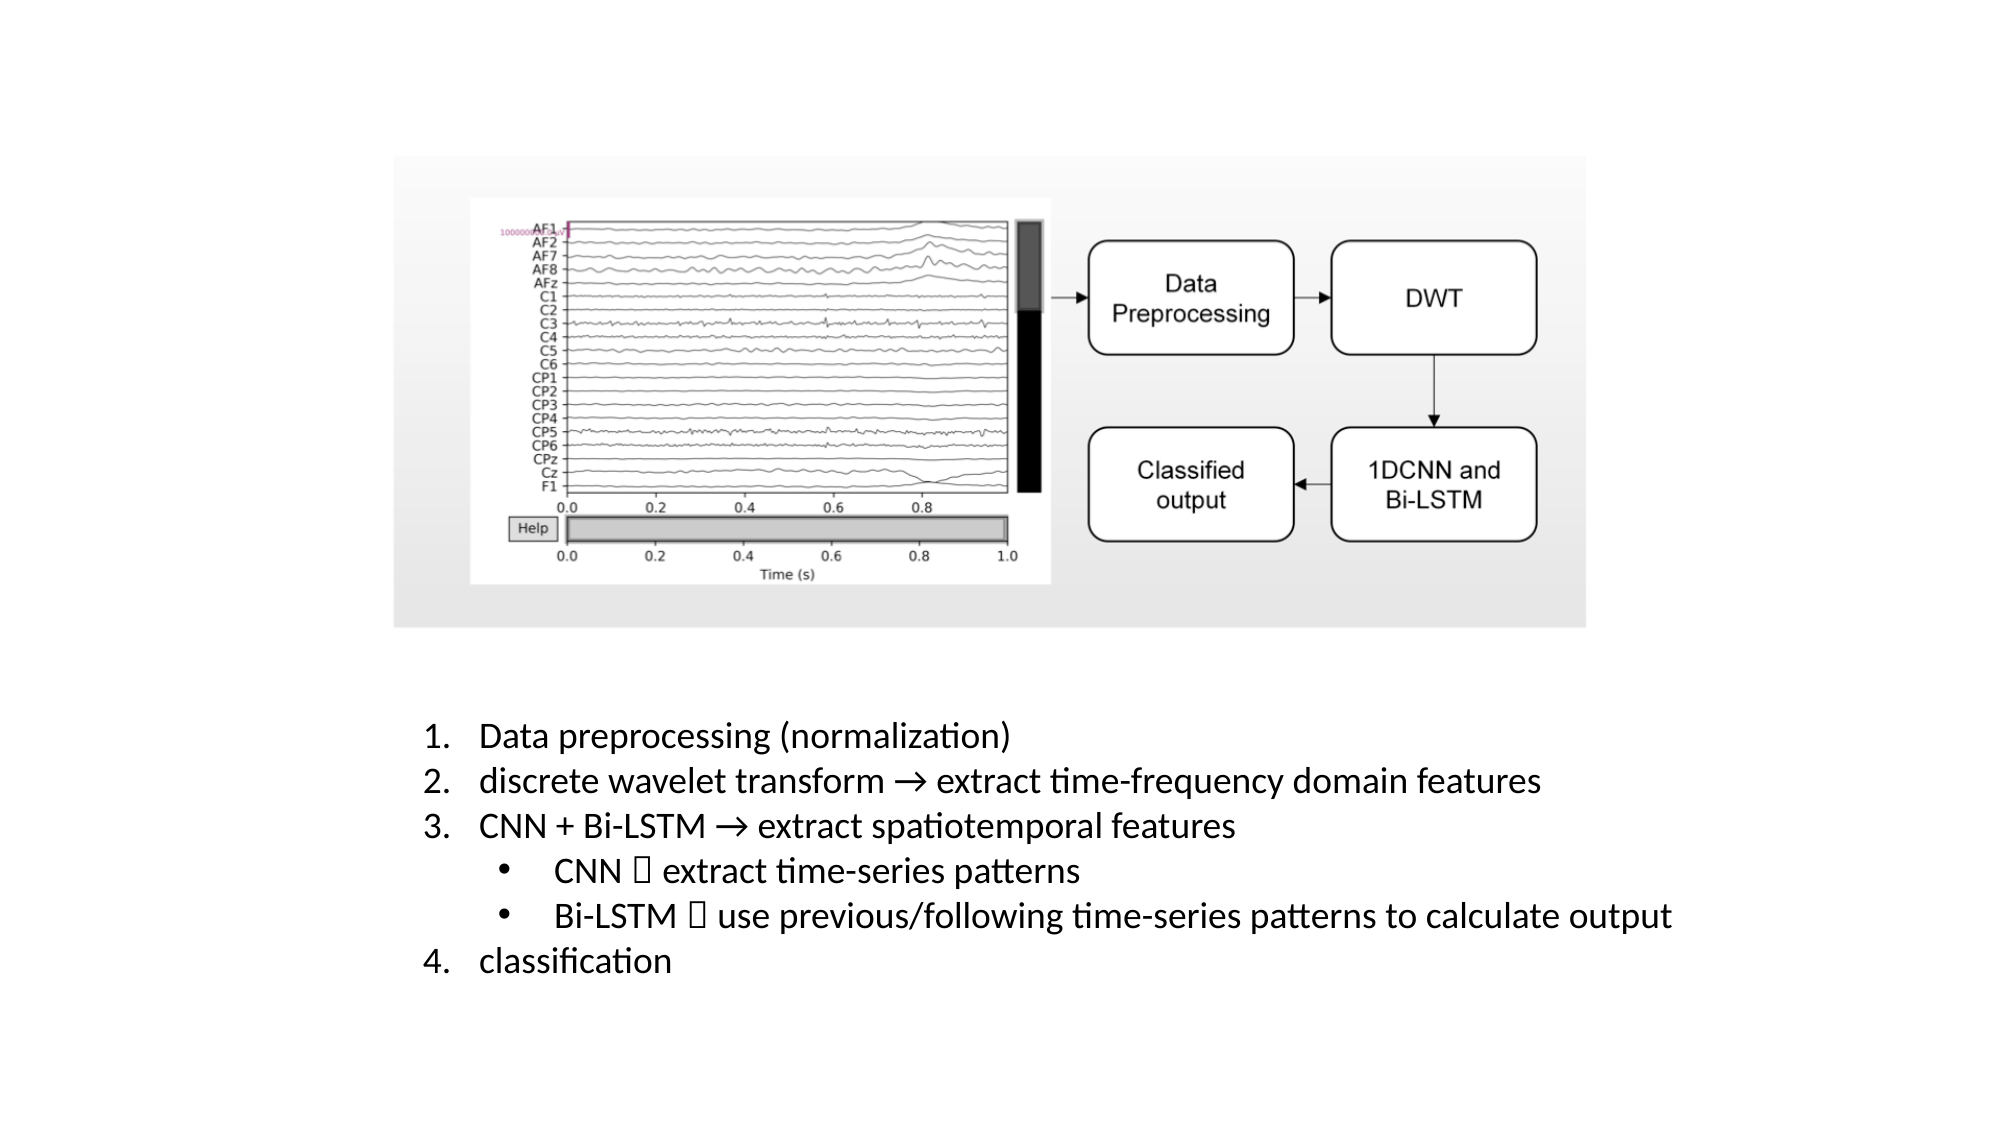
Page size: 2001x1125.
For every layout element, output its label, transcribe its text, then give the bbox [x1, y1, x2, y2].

picture [364, 139, 1636, 646]
text_box Data preprocessing (normalization) discrete wavelet transform → extract time-frequency domain features CNN + Bi-LSTM → extract spatiotemporal features CNN  extract time-series patterns Bi-LSTM  use previous/following time-series patterns to calculate output classification [408, 703, 1689, 1034]
